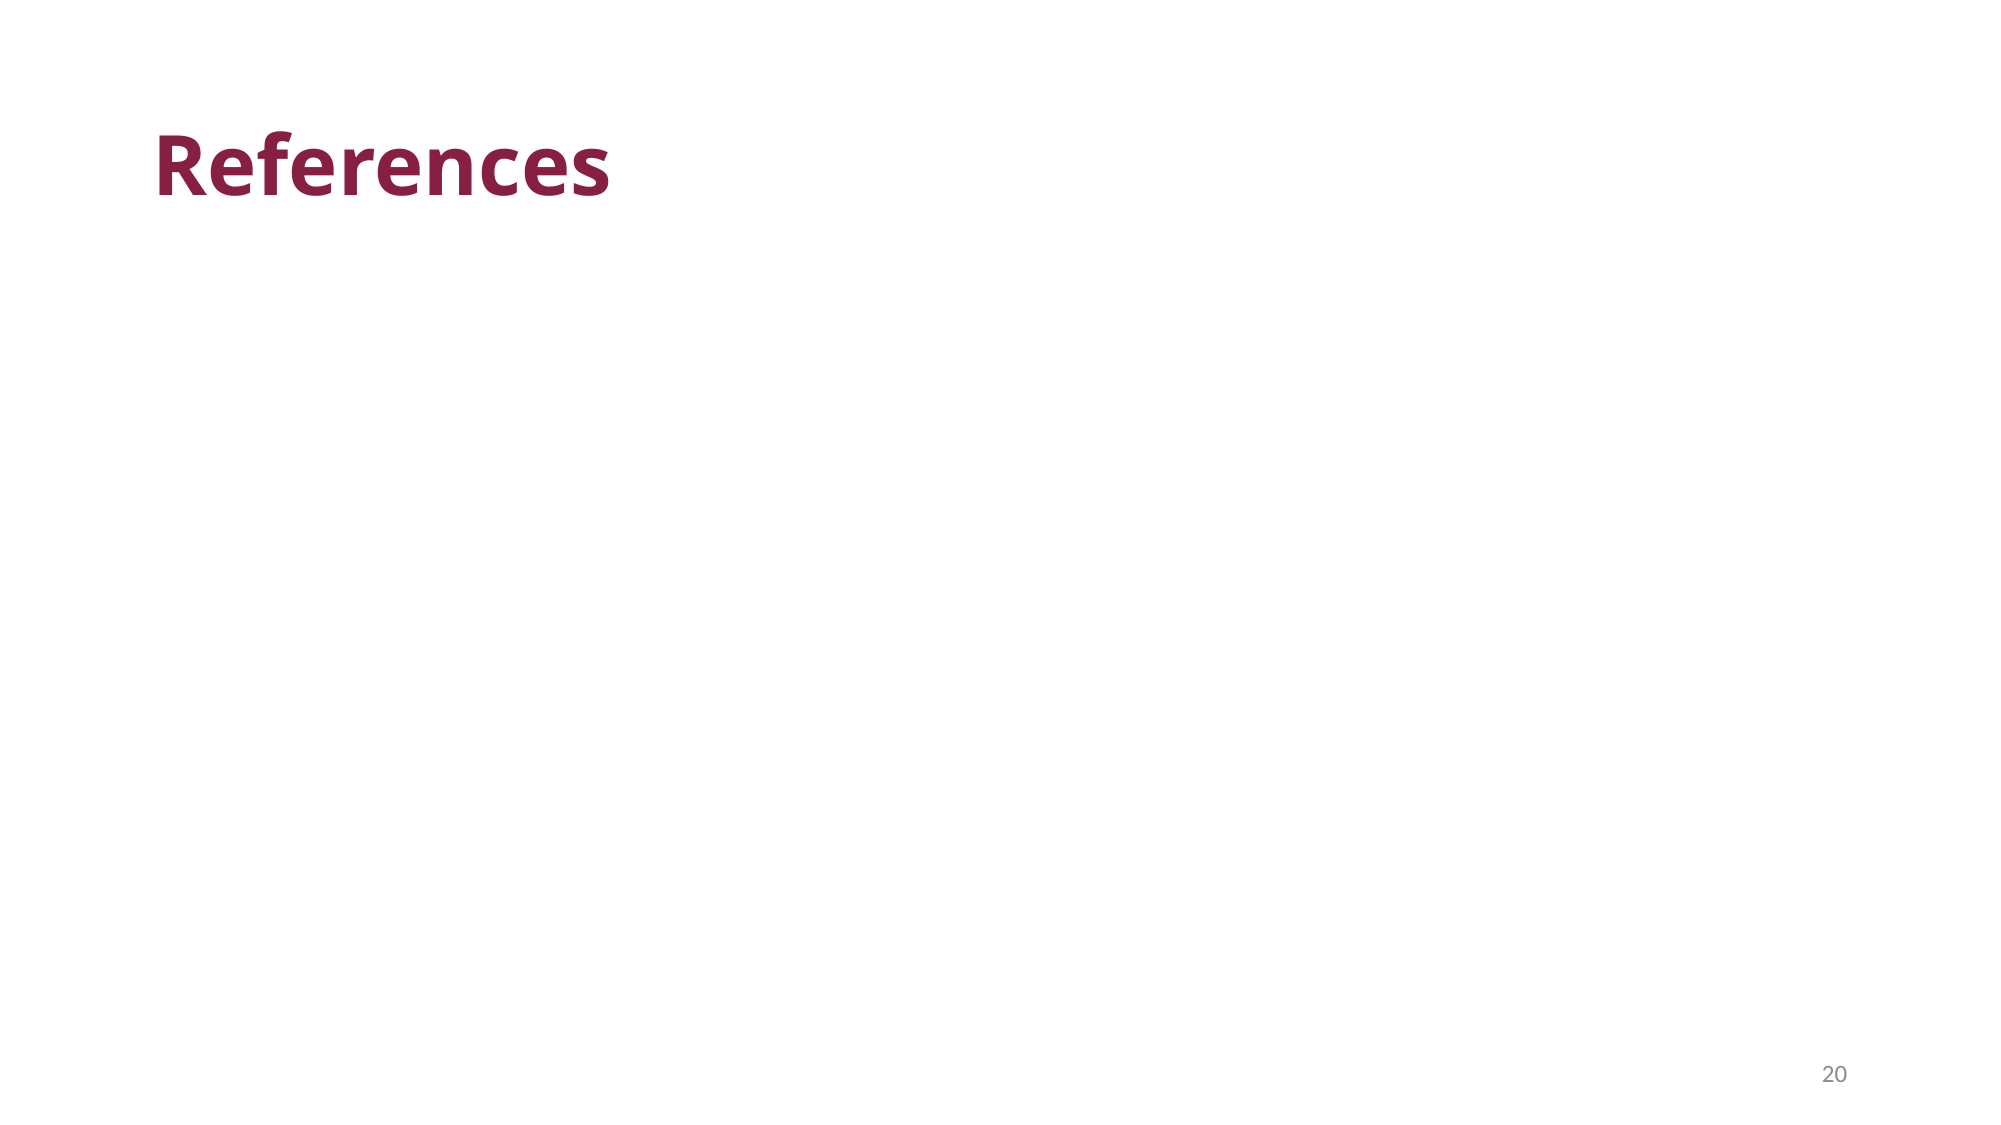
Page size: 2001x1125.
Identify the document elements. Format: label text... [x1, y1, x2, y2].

title References [137, 59, 1863, 278]
slide_number 19 [1412, 1042, 1863, 1103]
